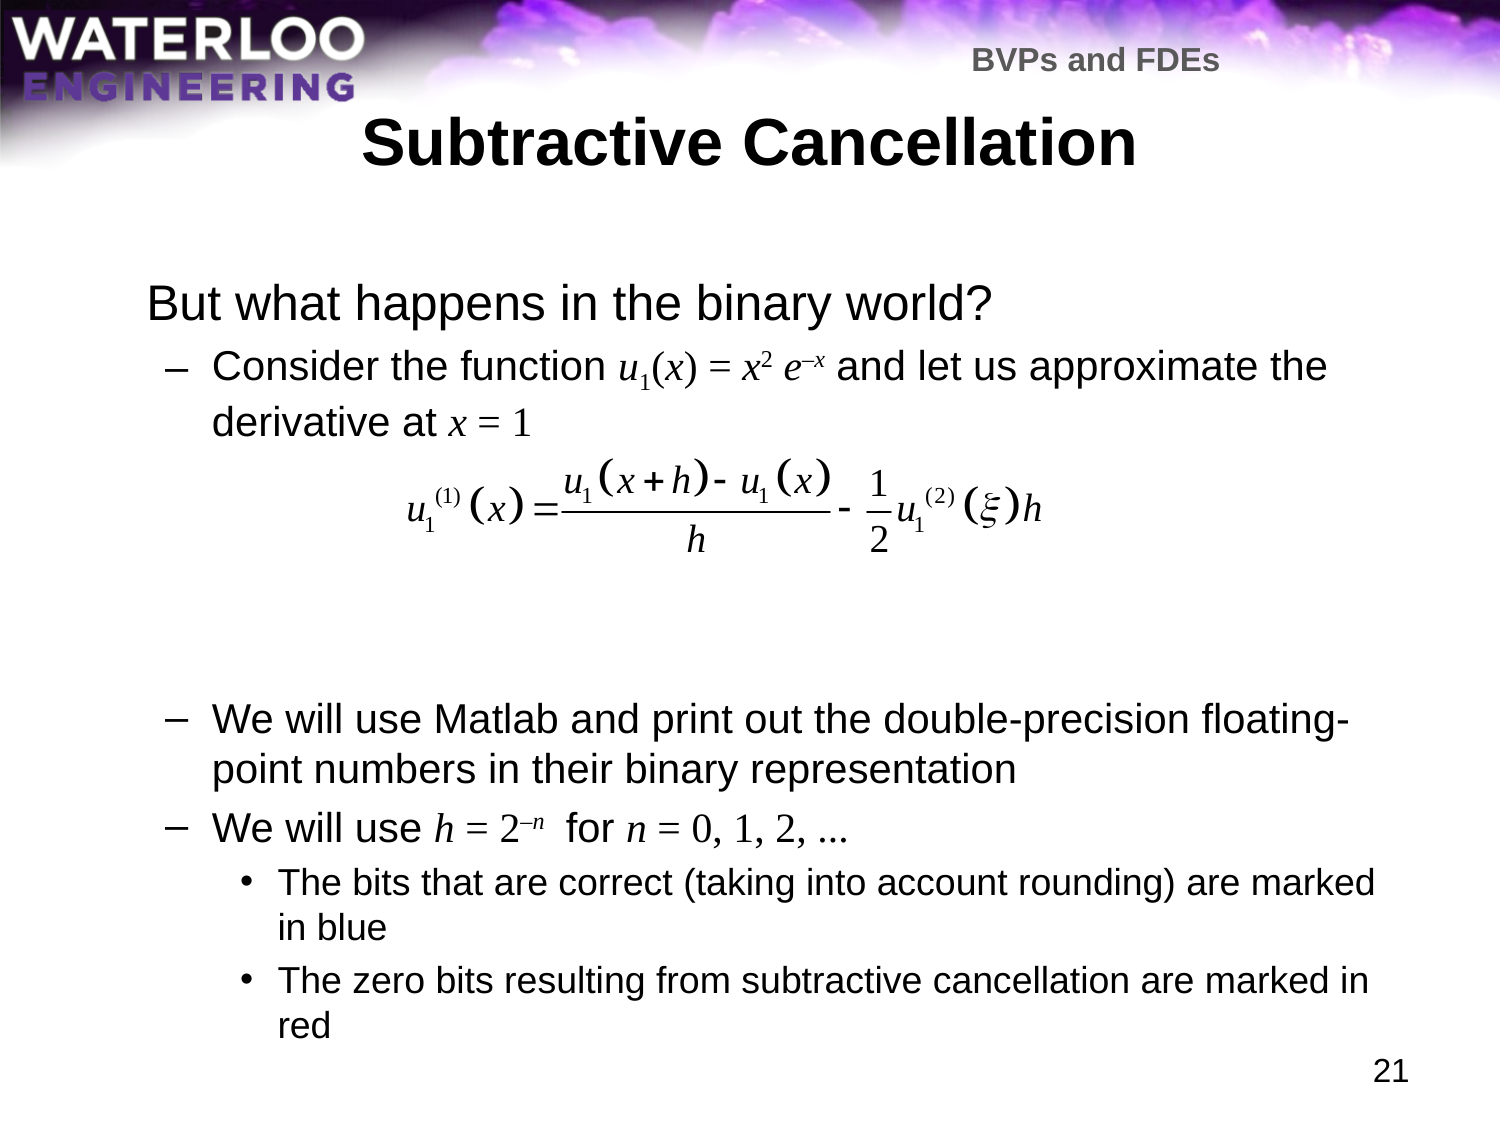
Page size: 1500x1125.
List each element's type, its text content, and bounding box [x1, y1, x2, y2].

list But what happens in the binary world? Consider the function u1(x) = x2 e–x and let us approximate the derivative at x = 1 We will use Matlab and print out the double-precision floating-point numbers in their binary representation We will use h = 2–n for n = 0, 1, 2, ... The bits that are correct (taking into account rounding) are marked in blue The zero bits resulting from subtractive cancellation are marked in red [74, 262, 1426, 1020]
footer BVPs and FDEs [535, 31, 1236, 74]
slide_number 21 [1296, 1036, 1425, 1097]
title Subtractive Cancellation [74, 44, 1426, 233]
picture [0, 0, 1500, 1125]
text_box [401, 452, 1051, 562]
